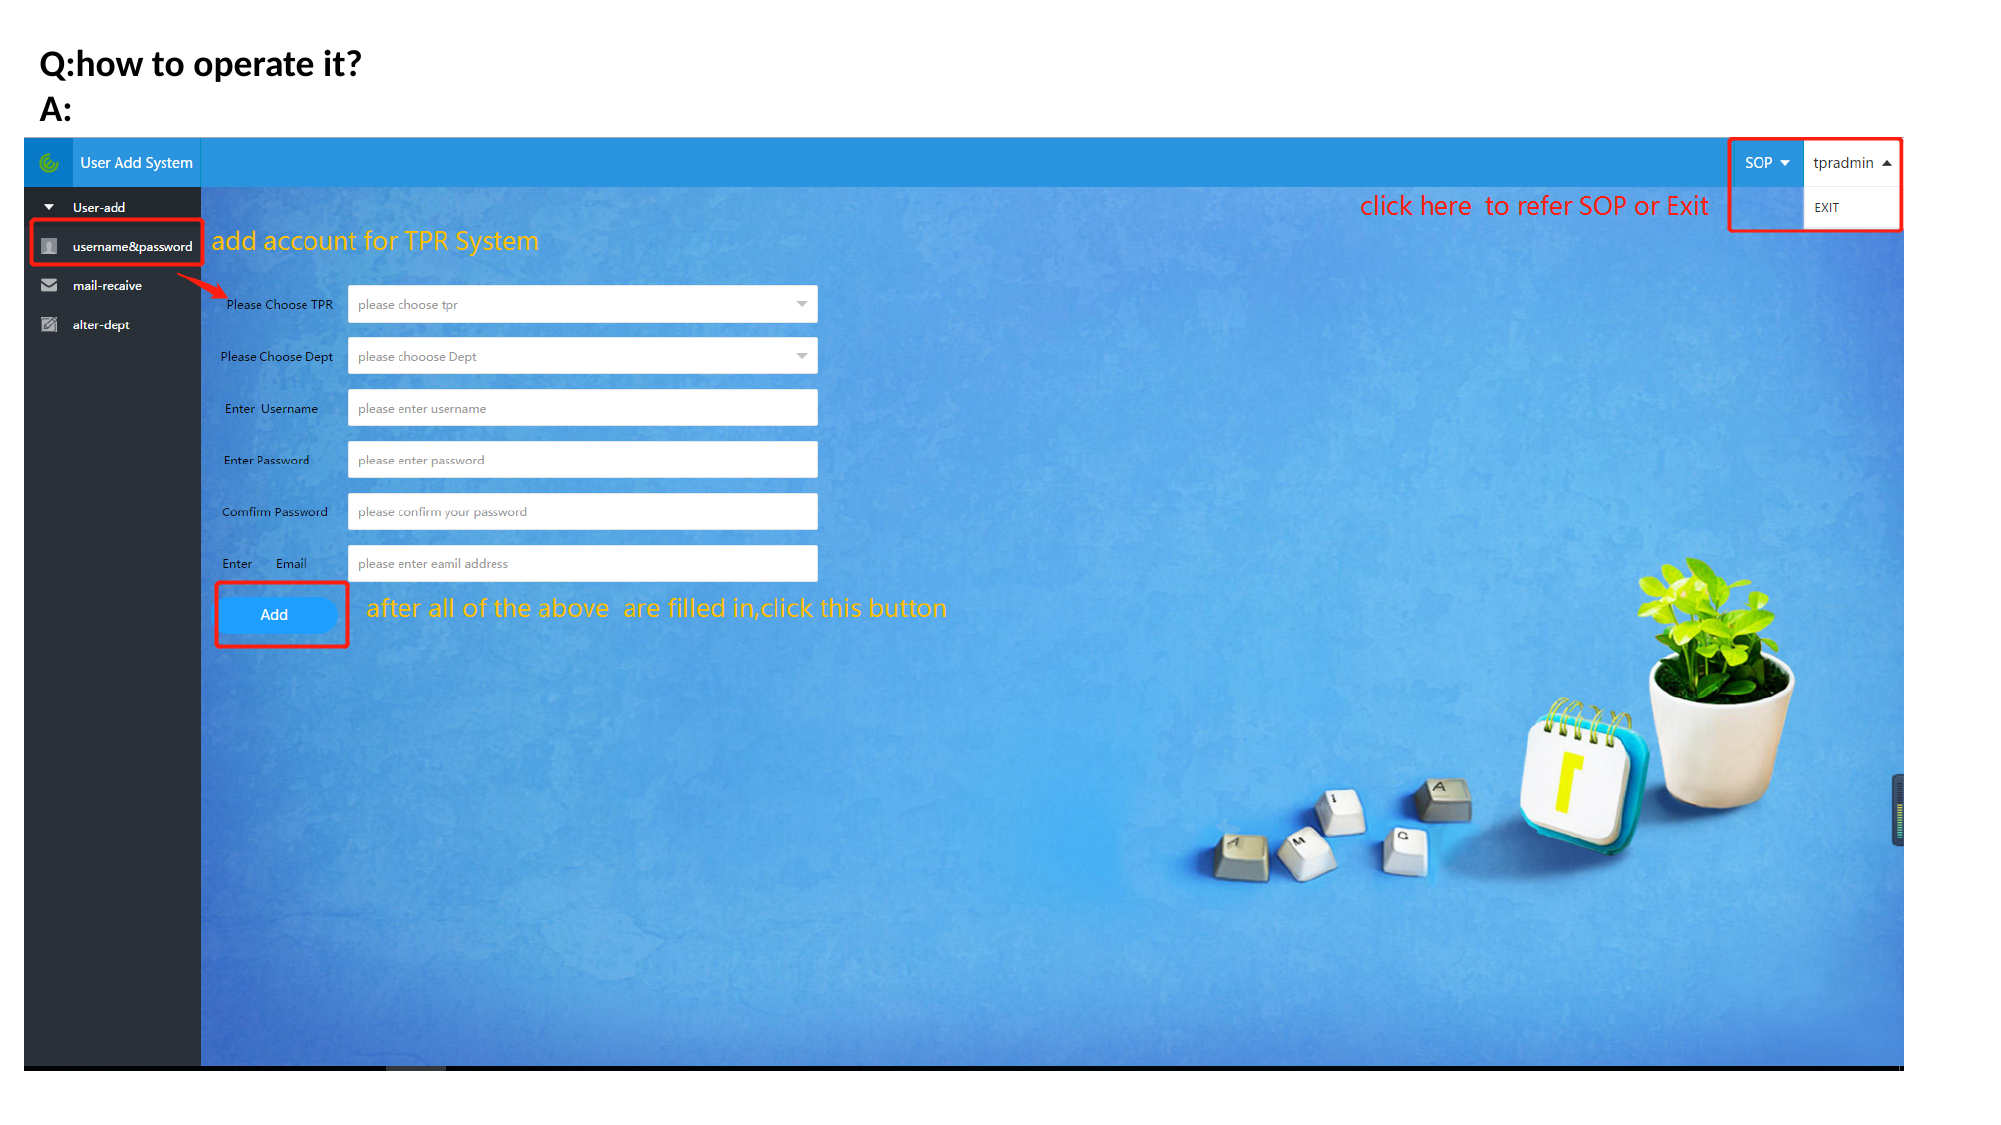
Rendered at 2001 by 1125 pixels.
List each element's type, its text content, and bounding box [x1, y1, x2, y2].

text_box Q:how to operate it? A: [24, 31, 1666, 136]
picture [24, 137, 1904, 1071]
